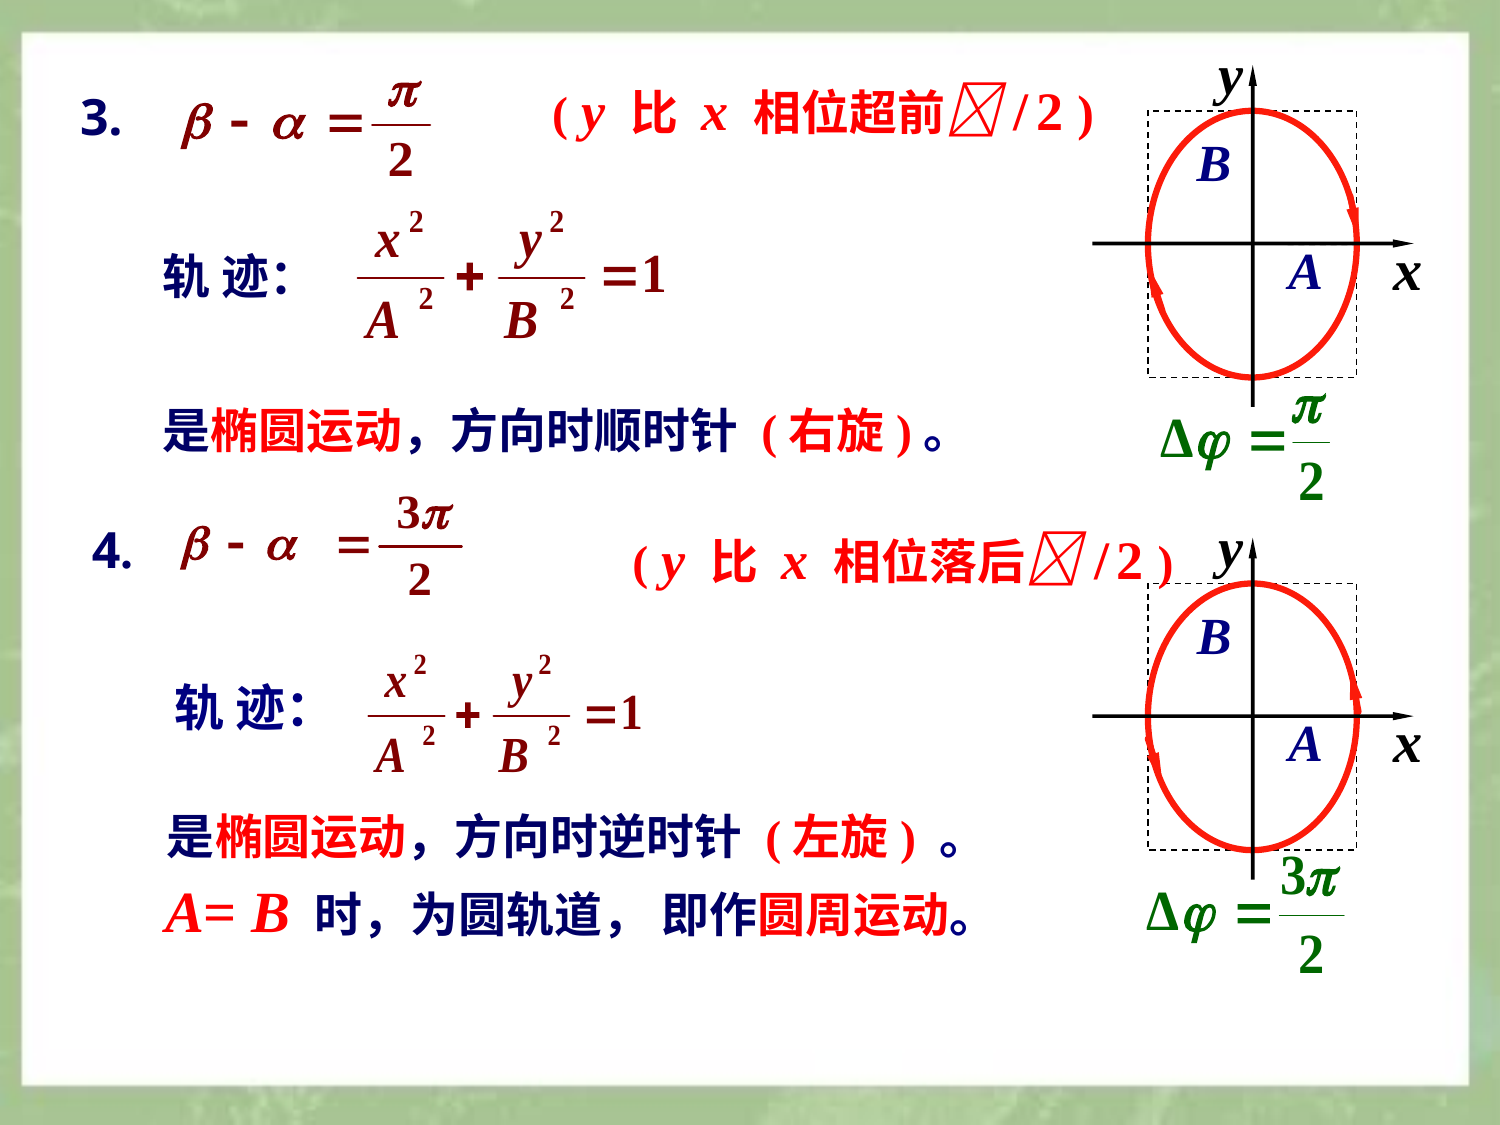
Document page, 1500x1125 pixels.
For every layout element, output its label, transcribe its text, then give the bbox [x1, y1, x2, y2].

text_box 轨 迹： [147, 239, 343, 312]
text_box ( y 比 x 相位超前 / 2 ) [524, 68, 1087, 149]
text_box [348, 196, 703, 368]
text_box A= B 时，为圆轨道， 即作圆周运动。 [150, 862, 1087, 963]
text_box ( y 比 x 相位落后 / 2 ) [605, 517, 1087, 658]
text_box 轨 迹： [159, 668, 354, 744]
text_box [1092, 503, 1452, 977]
text_box 是椭圆运动，方向时顺时针 (右旋)。 [147, 392, 1081, 466]
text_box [1092, 30, 1453, 504]
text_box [170, 54, 455, 186]
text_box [359, 641, 674, 799]
text_box 是椭圆运动，方向时逆时针 (左旋) 。 [151, 798, 1087, 862]
text_box 4. [76, 511, 165, 587]
picture [0, 0, 1500, 1125]
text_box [170, 479, 484, 605]
text_box 3. [64, 78, 165, 154]
